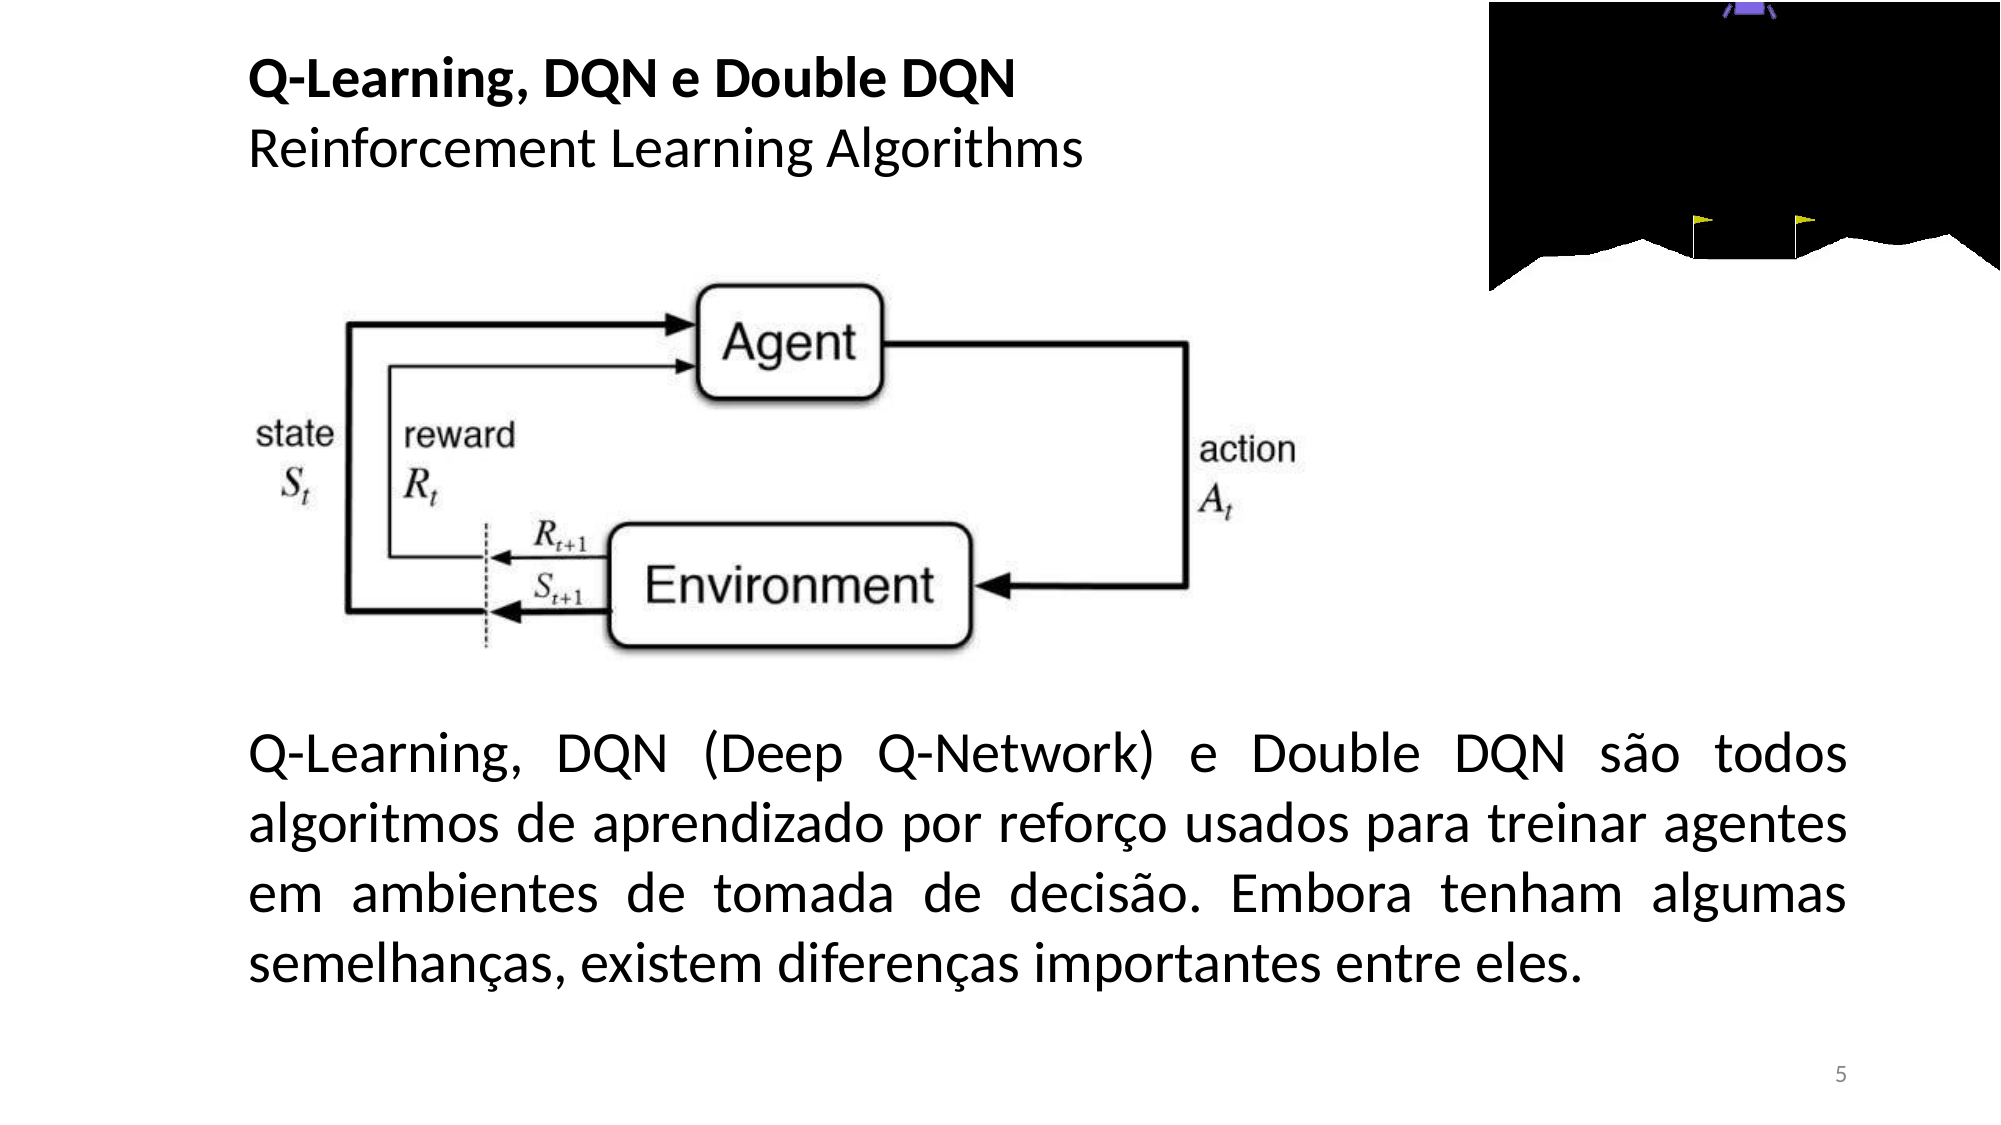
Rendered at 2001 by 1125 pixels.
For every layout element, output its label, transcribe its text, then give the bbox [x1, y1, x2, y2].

text_box Q-Learning, DQN e Double DQN Reinforcement Learning Algorithms [233, 31, 1130, 187]
slide_number 5 [1412, 1042, 1863, 1103]
picture [1489, 1, 2000, 343]
text_box Q-Learning, DQN (Deep Q-Network) e Double DQN são todos algoritmos de aprendizado por reforço usados para treinar agentes em ambientes de tomada de decisão. Embora tenham algumas semelhanças, existem diferenças importantes entre eles. [233, 706, 1864, 1002]
picture [217, 248, 1313, 671]
